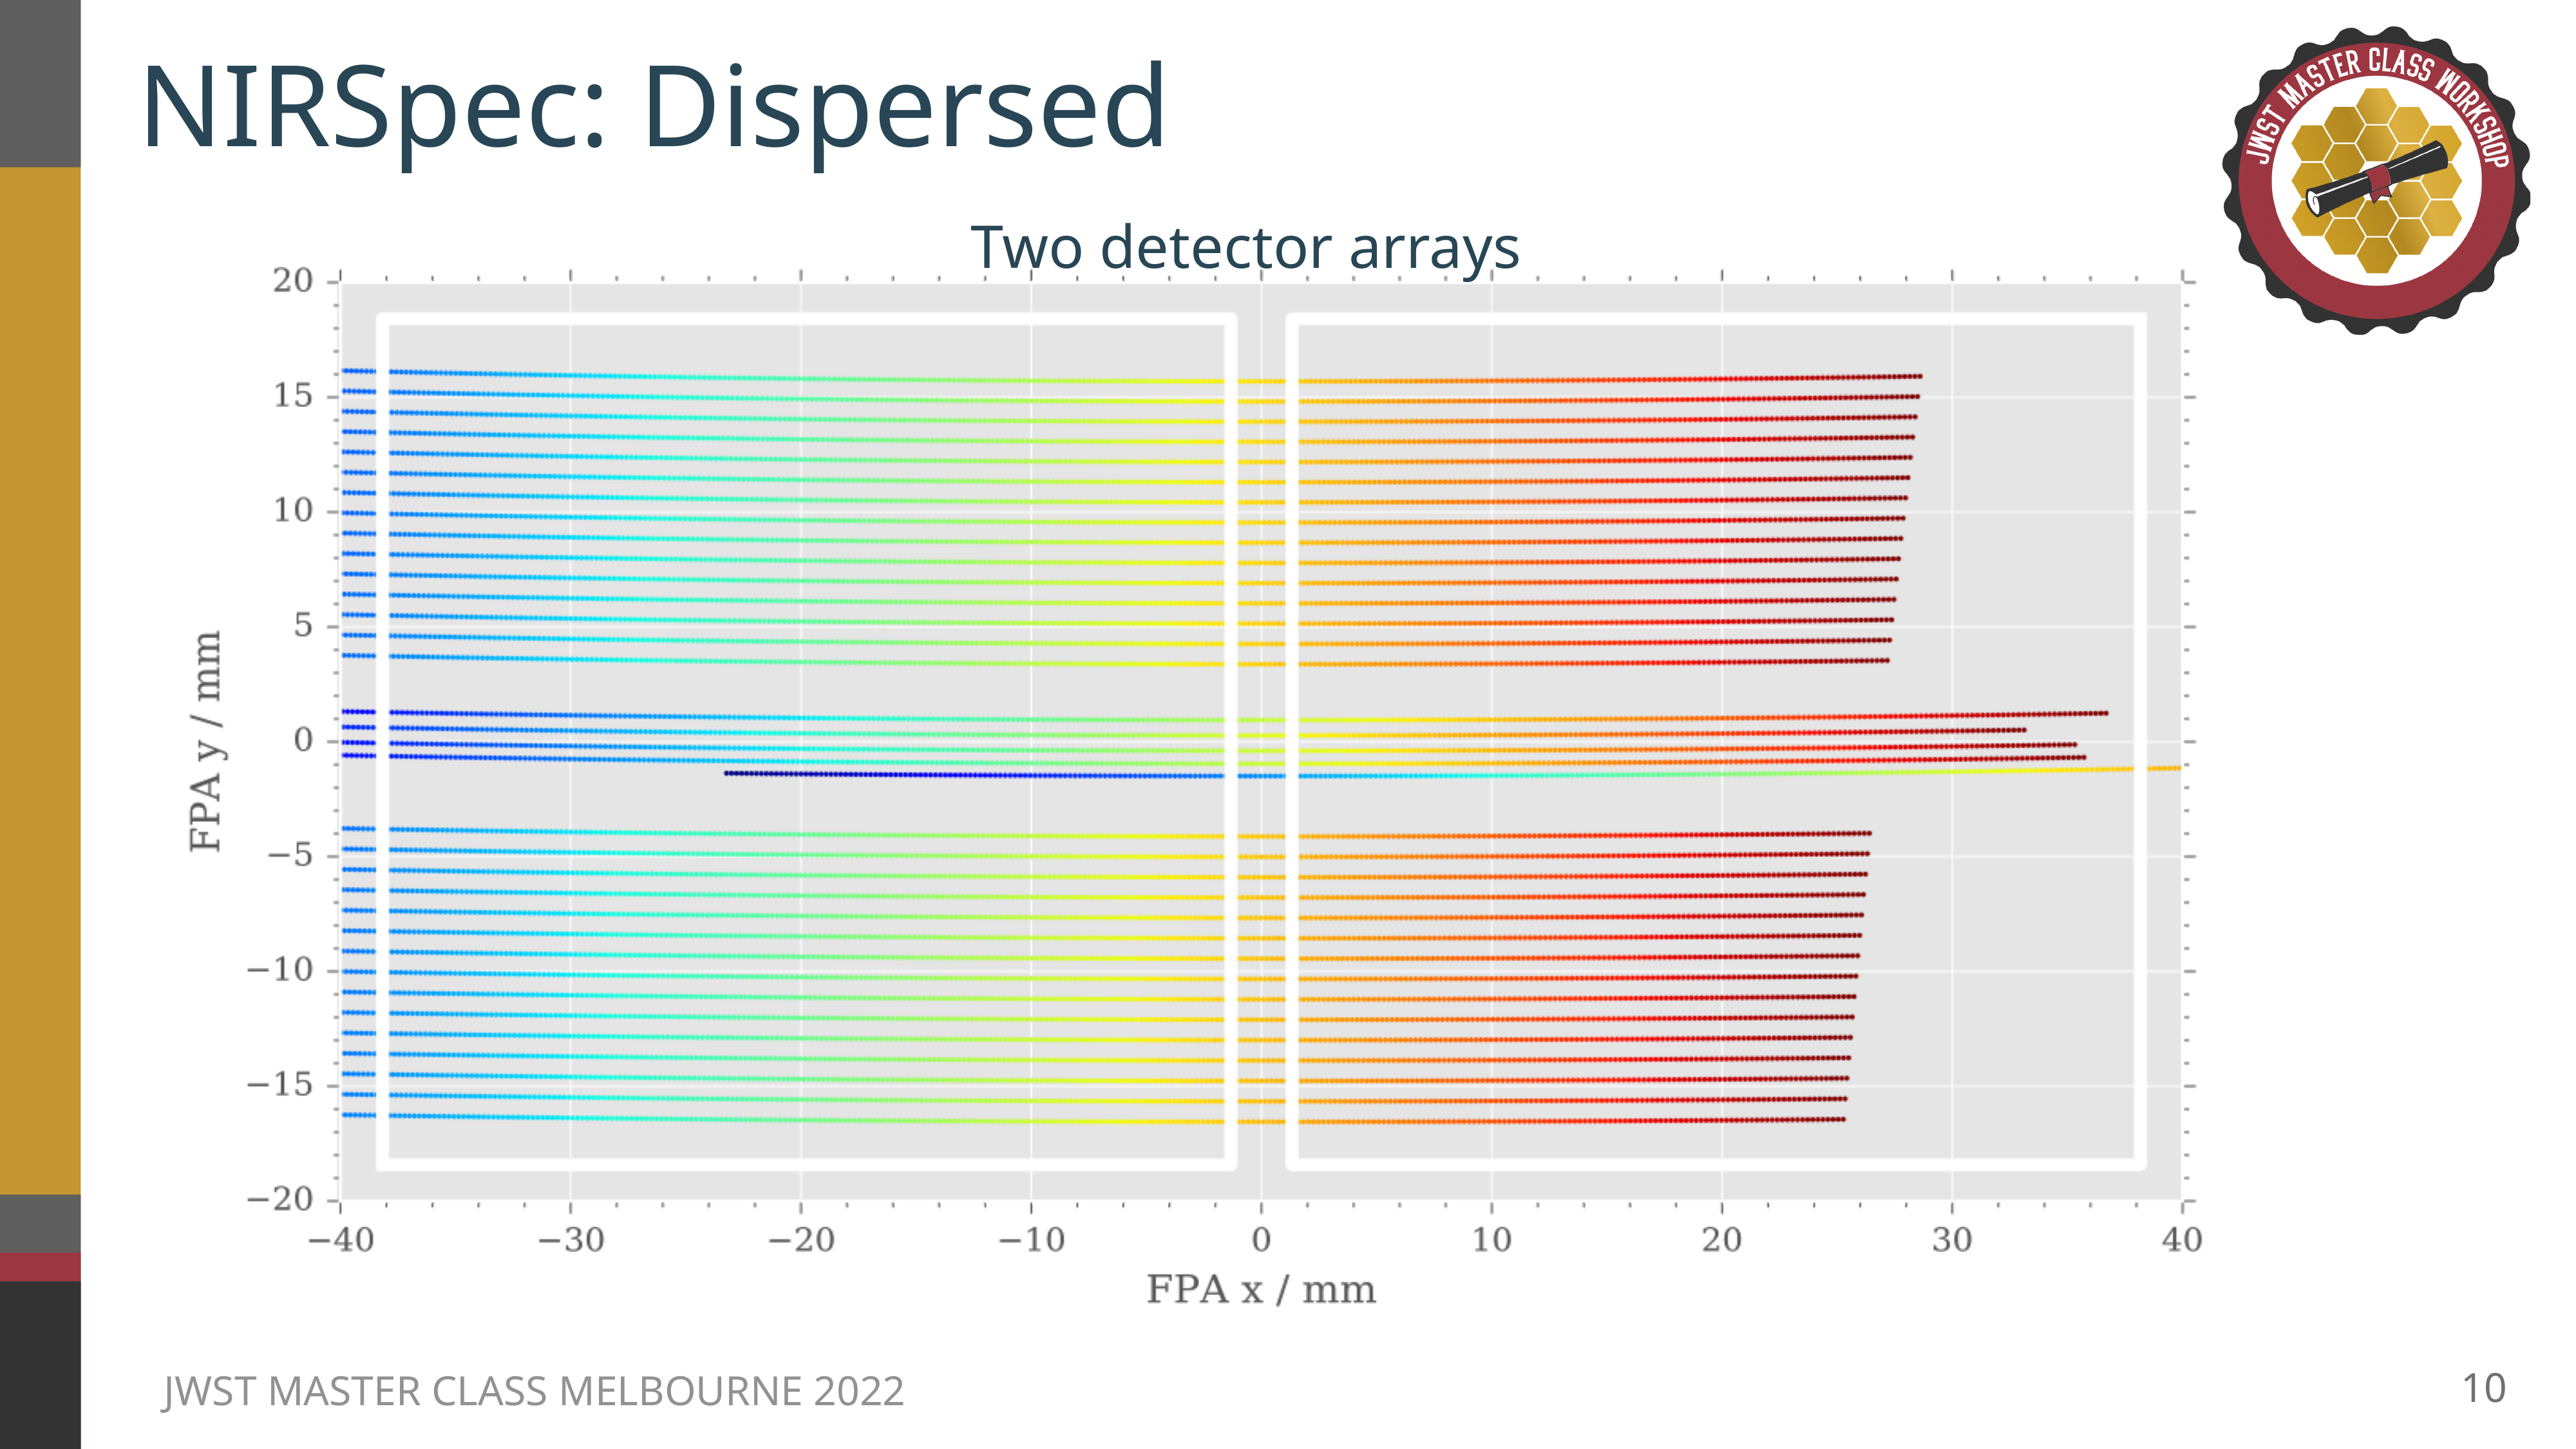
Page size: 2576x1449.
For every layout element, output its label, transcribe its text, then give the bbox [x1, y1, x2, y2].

picture [2222, 26, 2531, 160]
text_box Two detector arrays [965, 160, 2576, 328]
picture [44, 168, 2531, 1316]
slide_number 10 [2454, 1356, 2515, 1423]
title NIRSpec: Dispersed [131, 17, 2172, 168]
